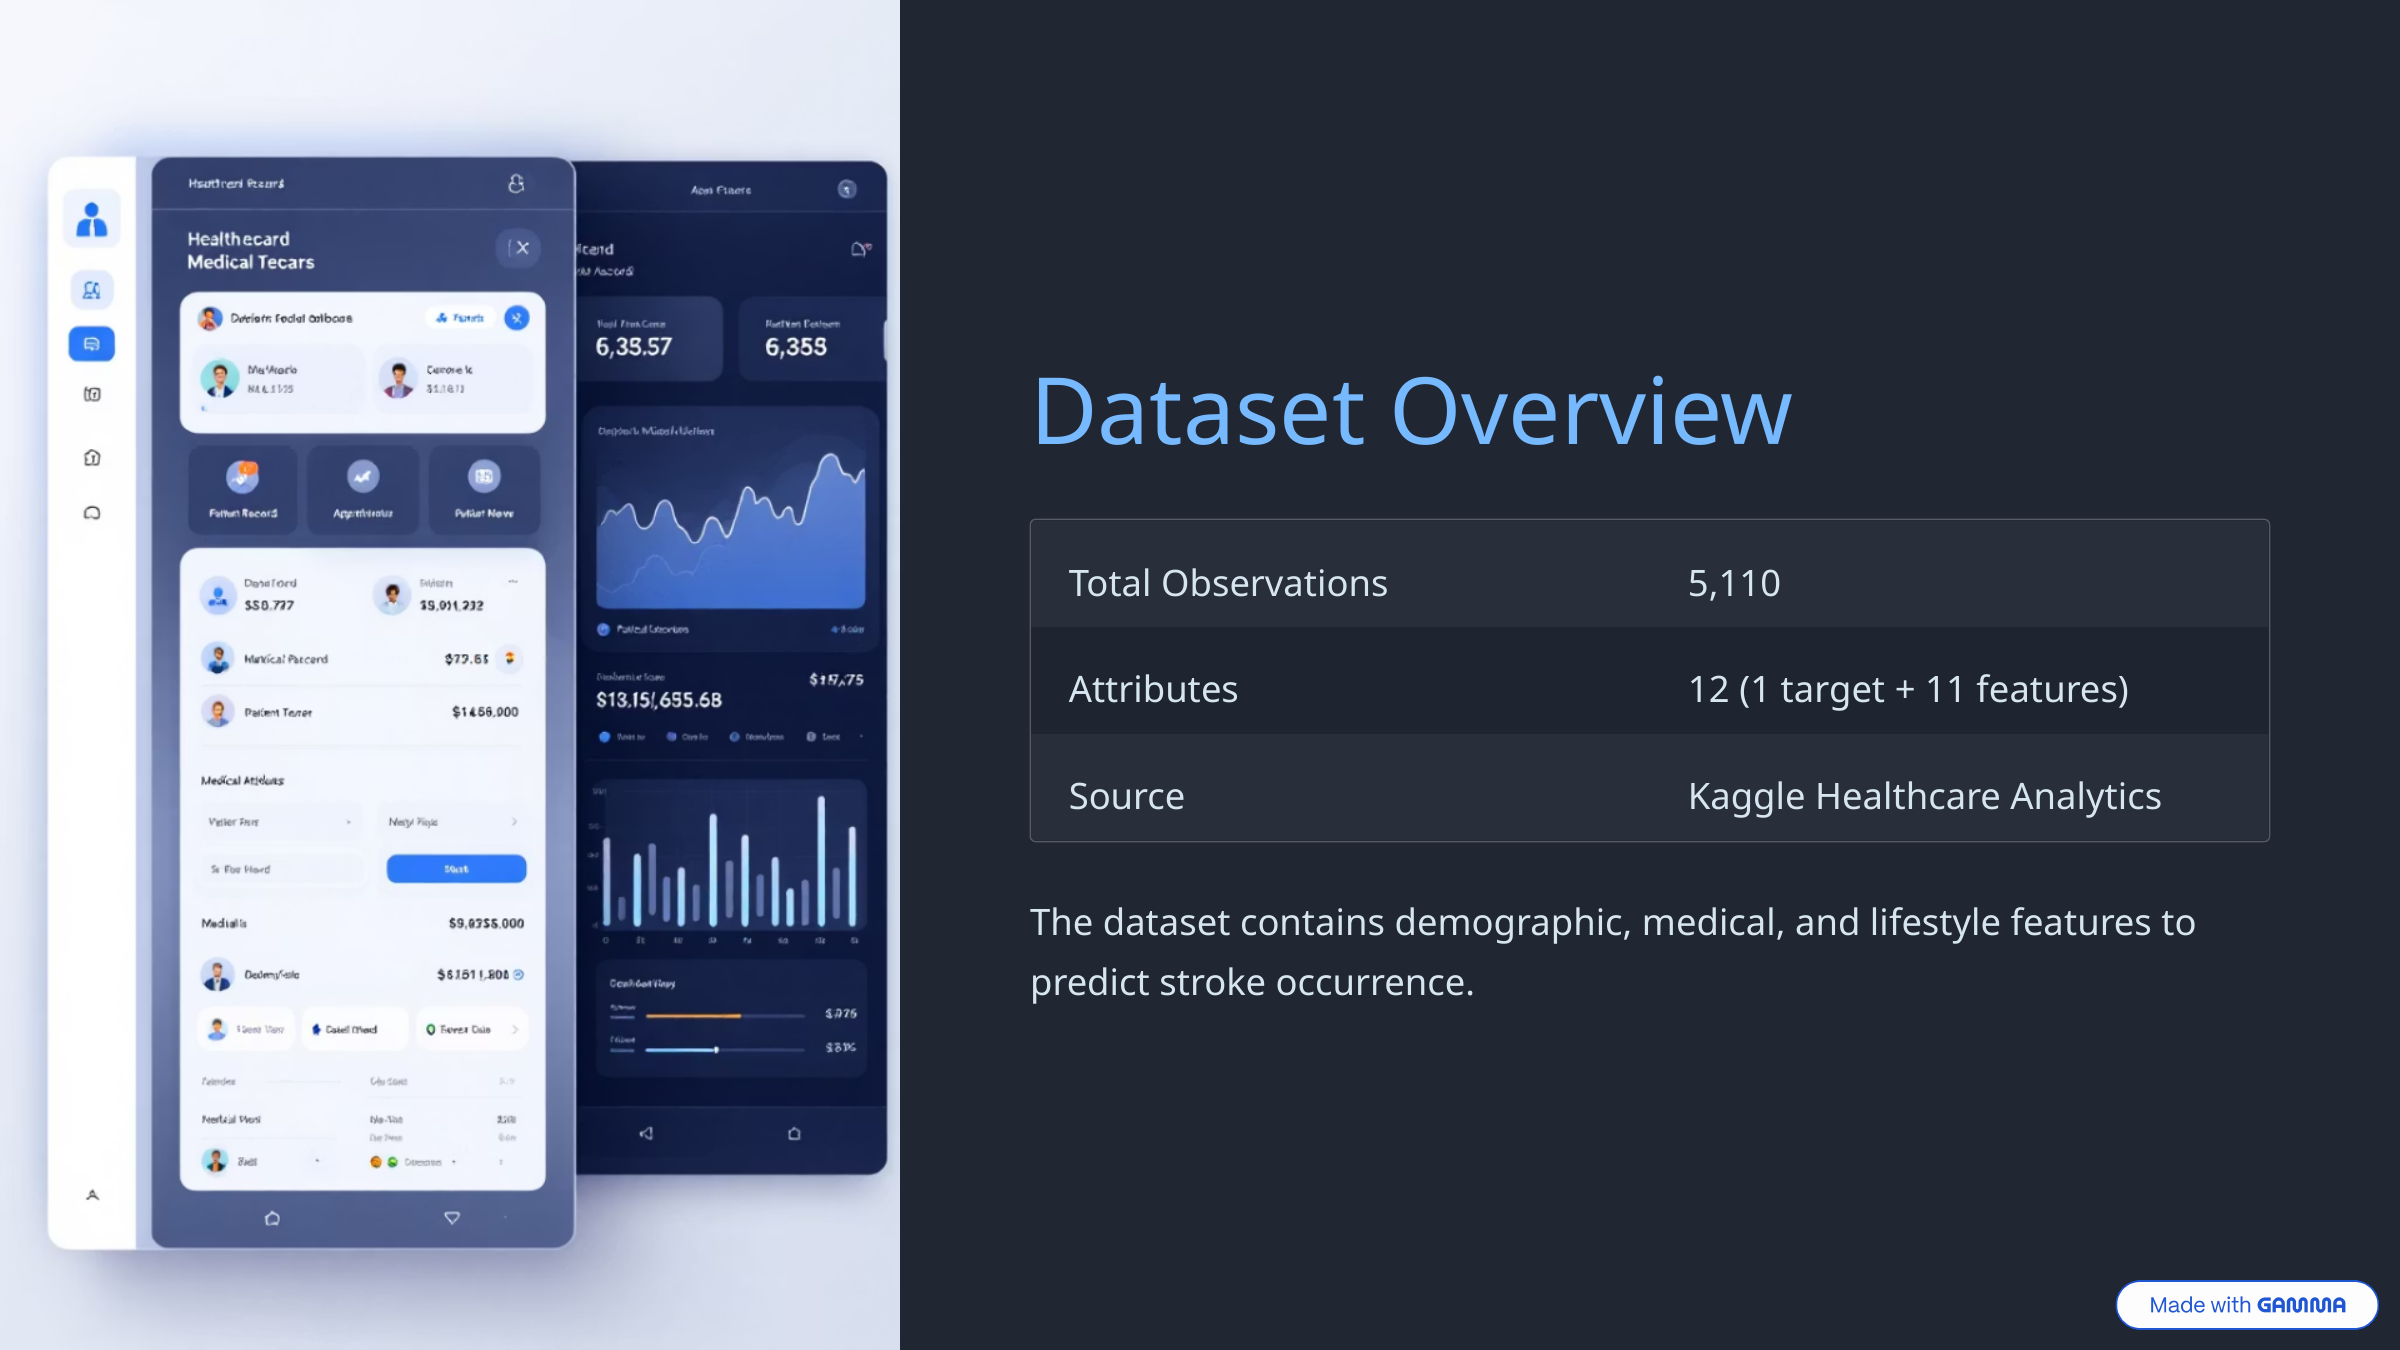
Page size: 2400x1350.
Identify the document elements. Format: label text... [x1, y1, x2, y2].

picture [2106, 1271, 2389, 1339]
text_box The dataset contains demographic, medical, and lifestyle features to predict stroke occurrence. [1030, 883, 2270, 1003]
text_box Attributes [1068, 650, 1613, 711]
text_box Dataset Overview [1030, 347, 1961, 464]
text_box [1031, 627, 2269, 733]
text_box [1031, 733, 2269, 841]
text_box Source [1068, 757, 1613, 817]
text_box Kaggle Healthcare Analytics [1687, 757, 2232, 817]
text_box 12 (1 target + 11 features) [1687, 650, 2232, 711]
text_box [1031, 520, 2269, 627]
text_box Total Observations [1068, 544, 1613, 604]
text_box 5,110 [1687, 544, 2232, 604]
picture [0, 0, 900, 1350]
